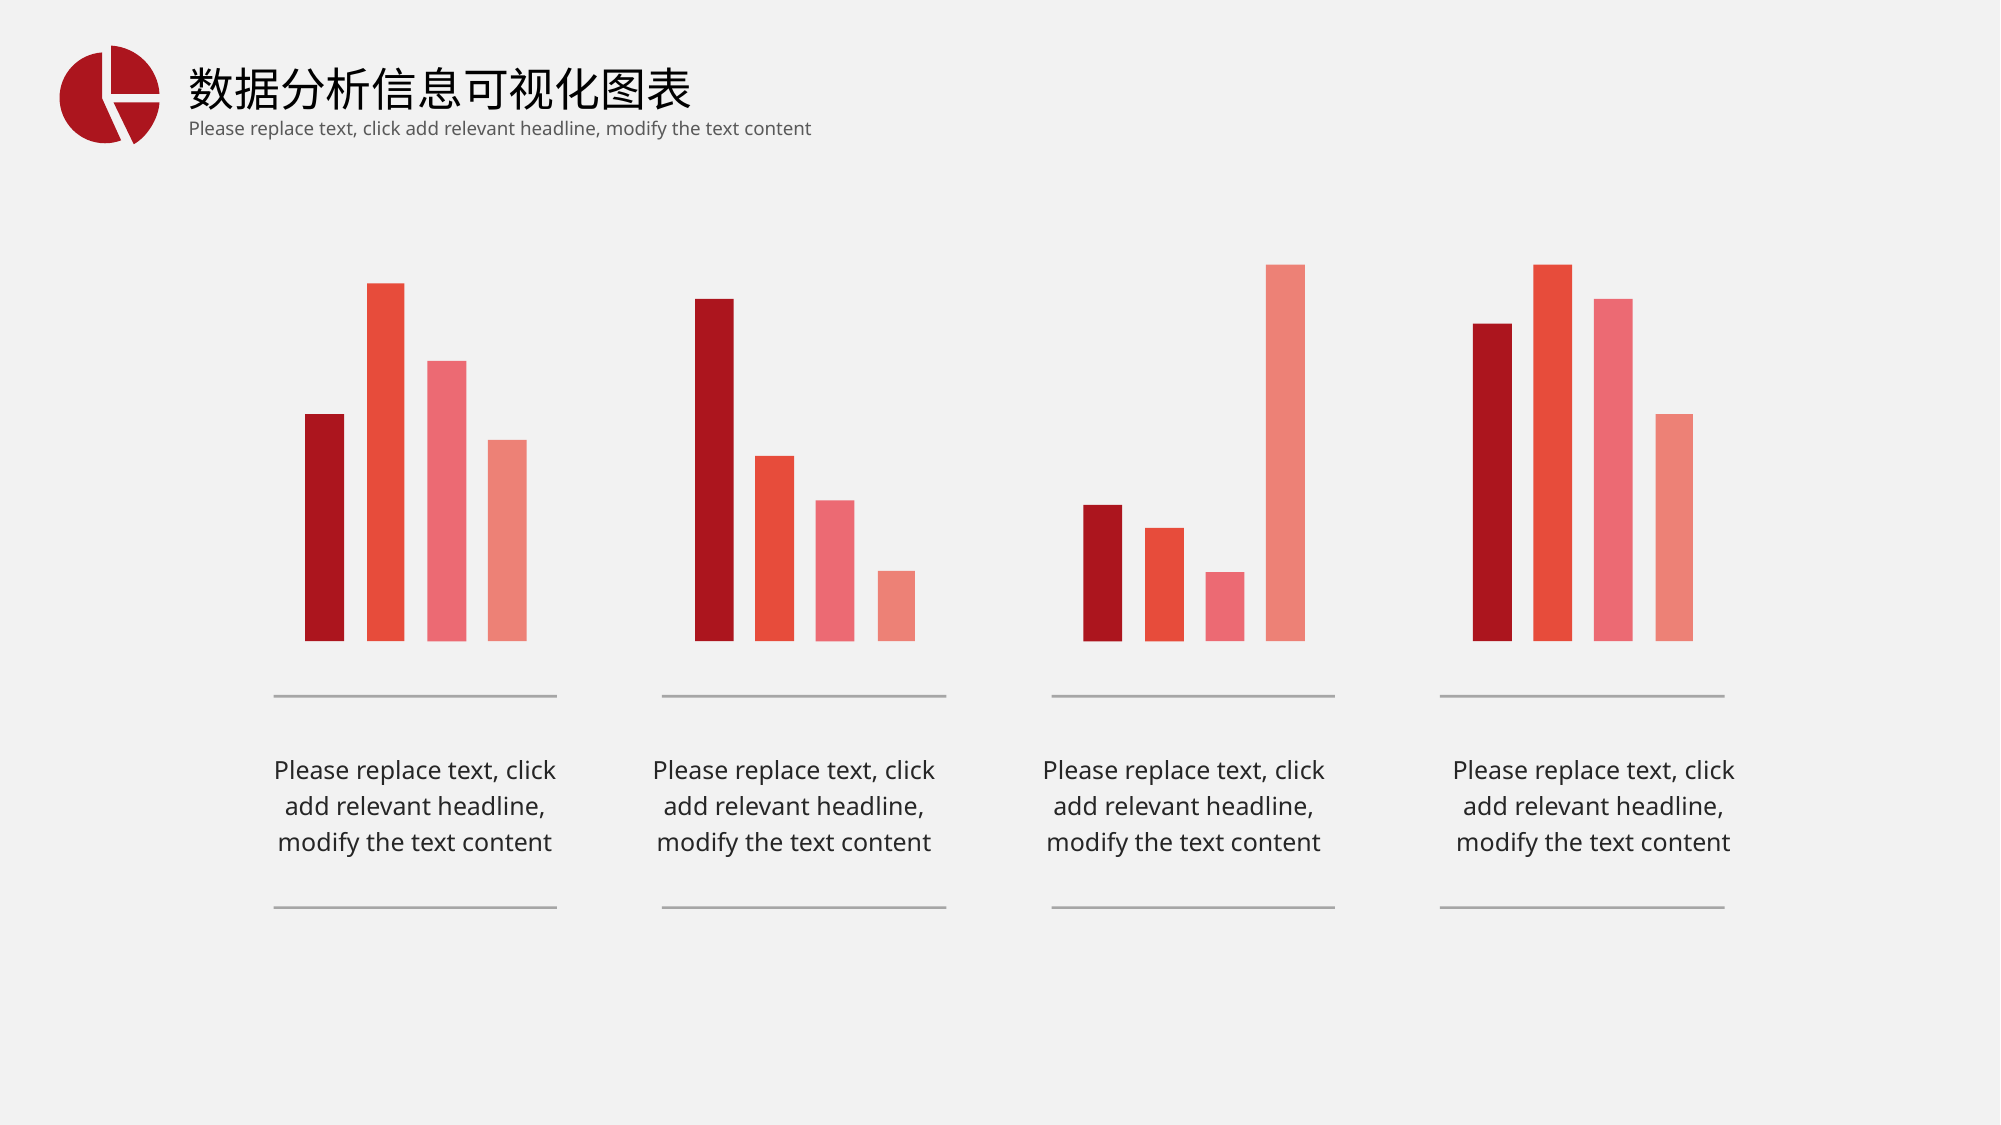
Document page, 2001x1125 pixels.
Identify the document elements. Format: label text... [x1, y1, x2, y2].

text_box [661, 694, 947, 698]
text_box [815, 500, 855, 642]
text_box [695, 298, 734, 642]
text_box [1472, 323, 1512, 642]
text_box [273, 694, 557, 698]
text_box Please replace text, click add relevant headline, modify the text content [1421, 741, 1766, 864]
text_box [1265, 264, 1305, 642]
text_box [1533, 264, 1573, 642]
text_box [755, 455, 795, 642]
text_box [1145, 527, 1184, 642]
text_box [367, 283, 405, 642]
text_box Please replace text, click add relevant headline, modify the text content [1012, 741, 1356, 864]
text_box [1205, 572, 1245, 642]
text_box [1051, 694, 1335, 698]
text_box [1593, 298, 1633, 642]
text_box [427, 360, 467, 642]
text_box [305, 414, 345, 642]
text_box [877, 570, 915, 642]
text_box [1439, 694, 1725, 698]
text_box [487, 439, 527, 642]
text_box [1655, 414, 1693, 642]
text_box Please replace text, click add relevant headline, modify the text content [243, 741, 588, 864]
text_box Please replace text, click add relevant headline, modify the text content [622, 741, 966, 864]
text_box [1083, 504, 1123, 642]
